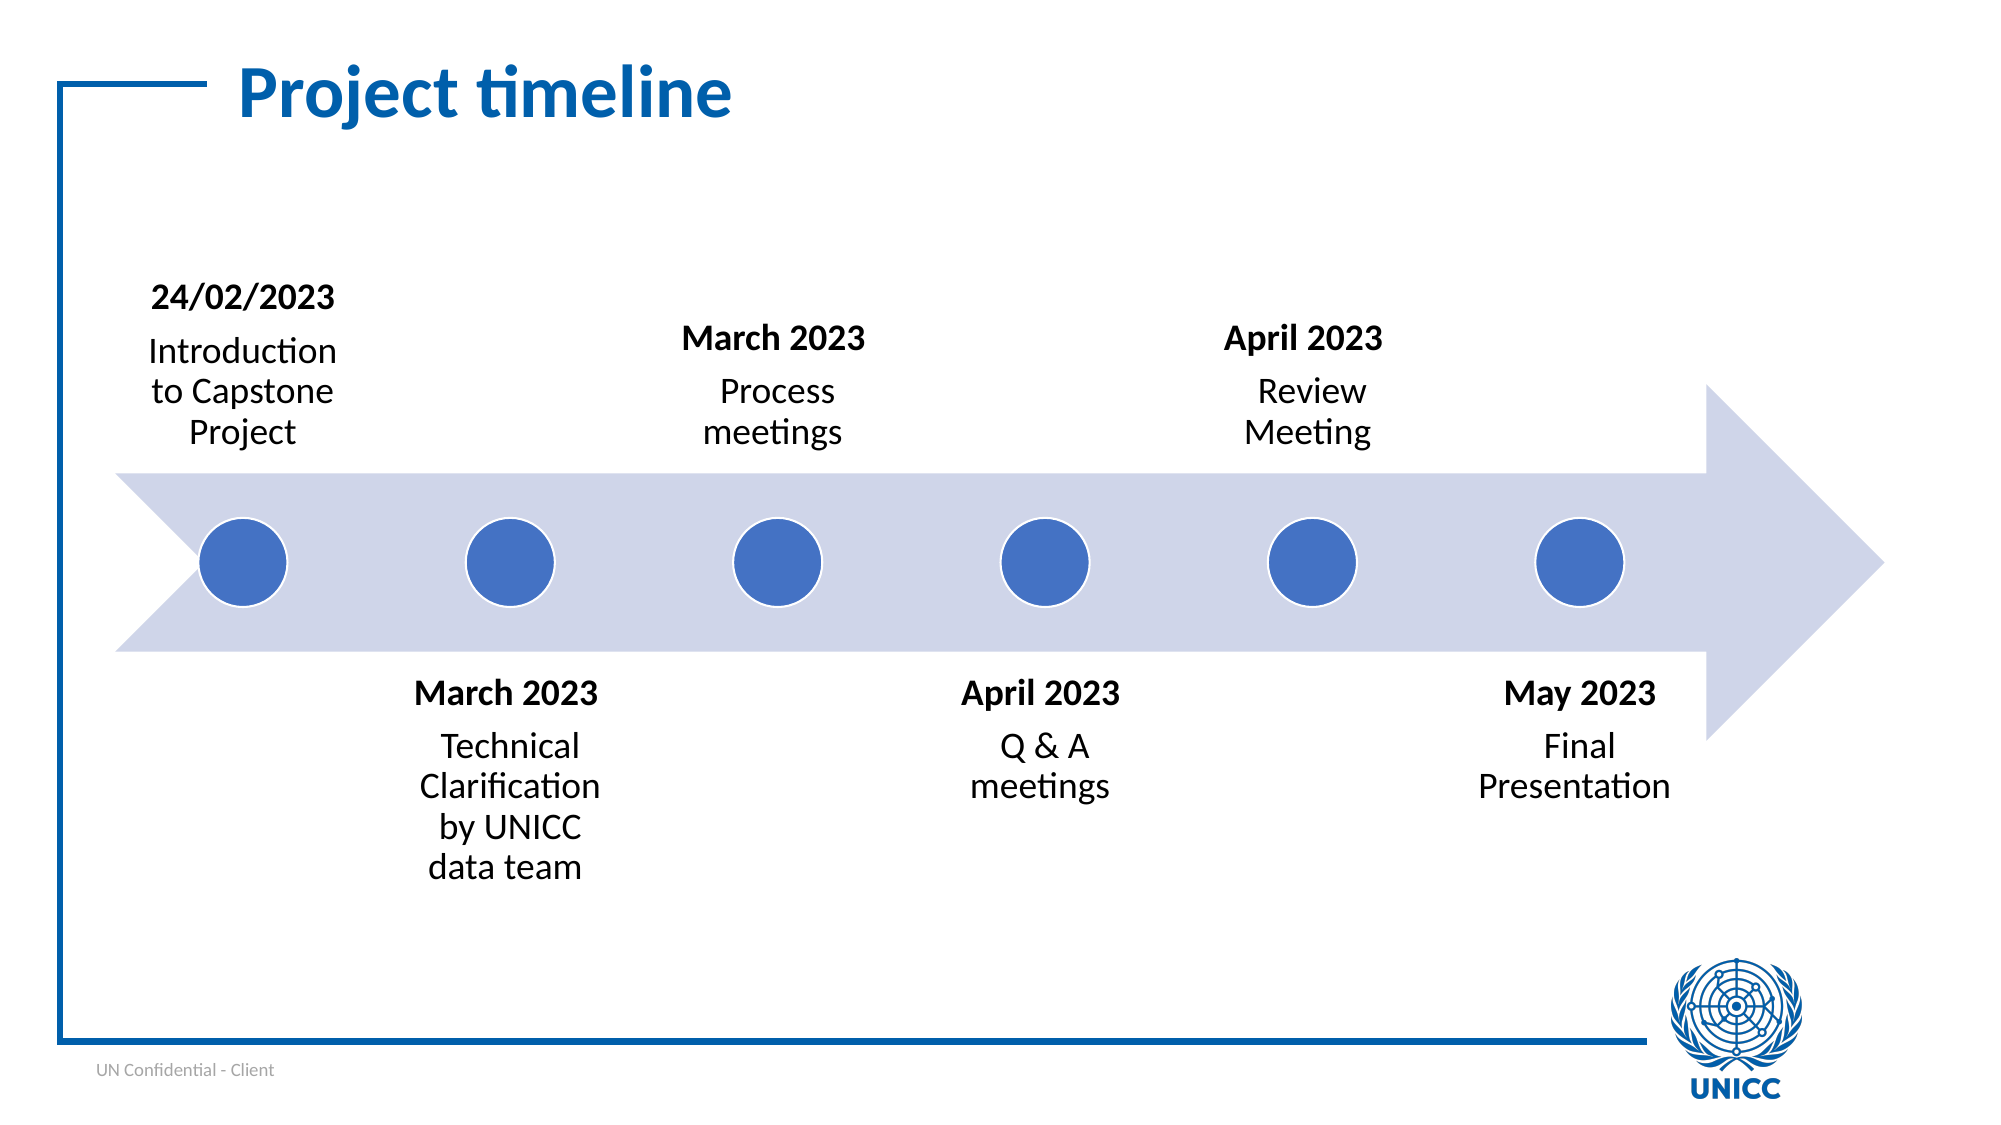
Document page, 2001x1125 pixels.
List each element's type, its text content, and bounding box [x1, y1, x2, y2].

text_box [115, 116, 1885, 1009]
list Project timeline [224, 45, 1165, 116]
picture [1671, 1009, 1802, 1099]
